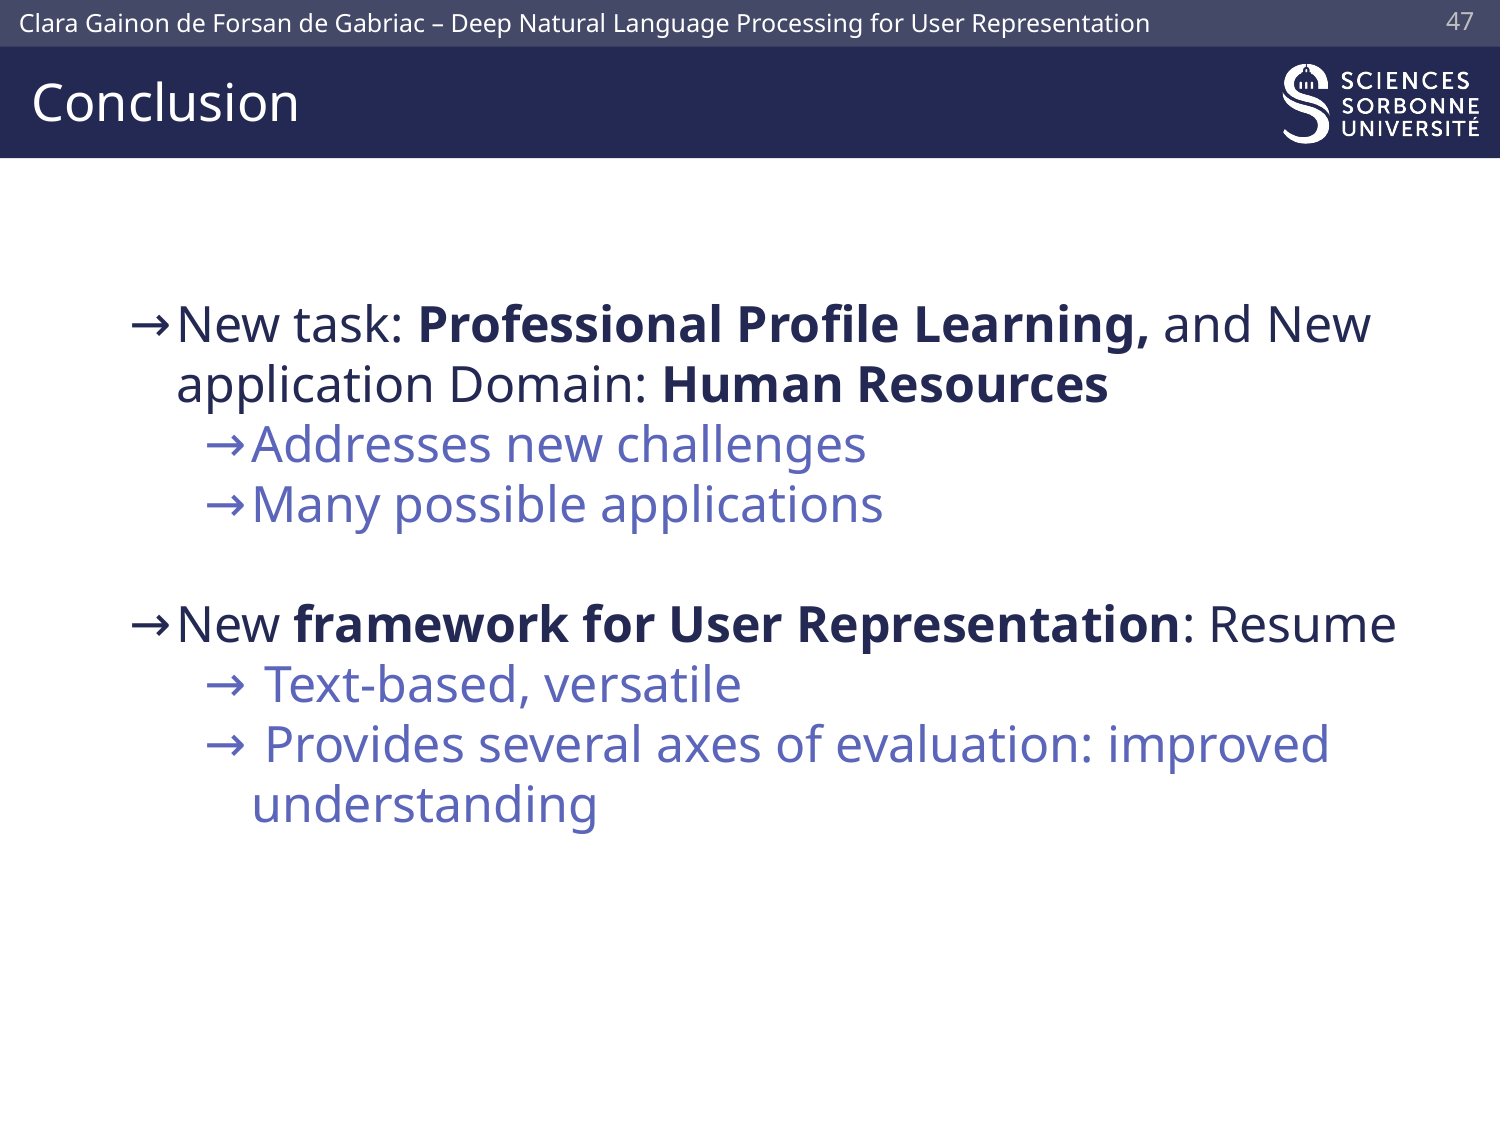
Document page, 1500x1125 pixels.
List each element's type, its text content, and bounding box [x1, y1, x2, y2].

title Conclusion [16, 48, 1266, 161]
text_box New task: Professional Profile Learning, and New application Domain: Human Resources Addresses new challenges Many possible applications New framework for User Representation: Resume Text-based, versatile Provides several axes of evaluation: improved understanding [114, 285, 1440, 840]
slide_number 46 [1411, 0, 1490, 54]
